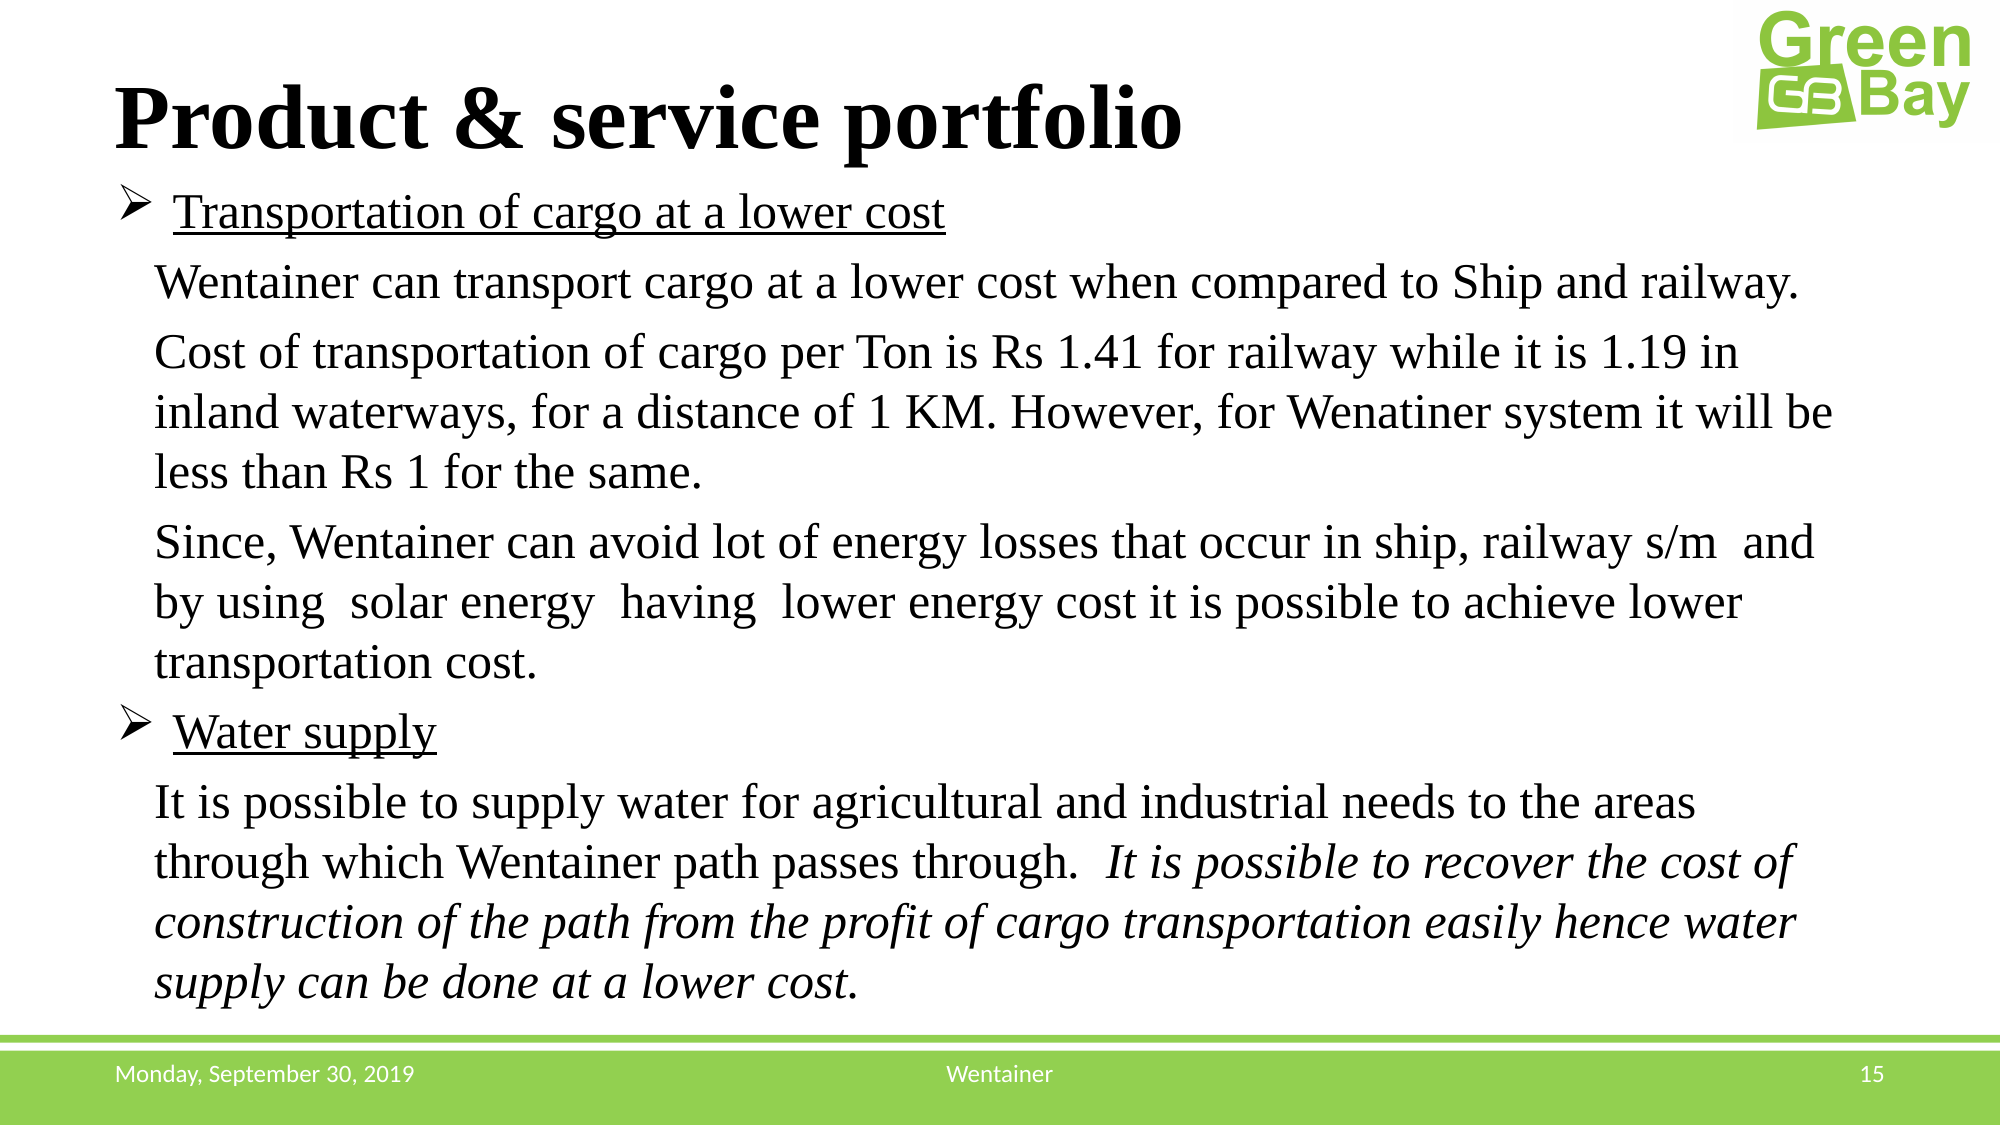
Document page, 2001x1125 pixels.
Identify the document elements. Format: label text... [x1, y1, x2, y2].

slide_number 15 [1433, 1042, 1900, 1103]
footer Wentainer [683, 1042, 1317, 1103]
picture [1733, 0, 2000, 143]
title Product & service portfolio [99, 2, 1825, 221]
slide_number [99, 1042, 567, 1103]
list Transportation of cargo at a lower cost Wentainer can transport cargo at a lower cost when compared to Ship and railway. Cost of transportation of cargo per Ton is Rs 1.41 for railway while it is 1.19 in inland waterways, for a distance of 1 KM. However, for Wenatiner system it will be less than Rs 1 for the same. Since, Wentainer can avoid lot of energy losses that occur in ship, railway s/m and by using solar energy having lower energy cost it is possible to achieve lower transportation cost. Water supply It is possible to supply water for agricultural and industrial needs to the areas through which Wentainer path passes through. It is possible to recover the cost of construction of the path from the profit of cargo transportation easily hence water supply can be done at a lower cost. [101, 171, 1863, 1043]
